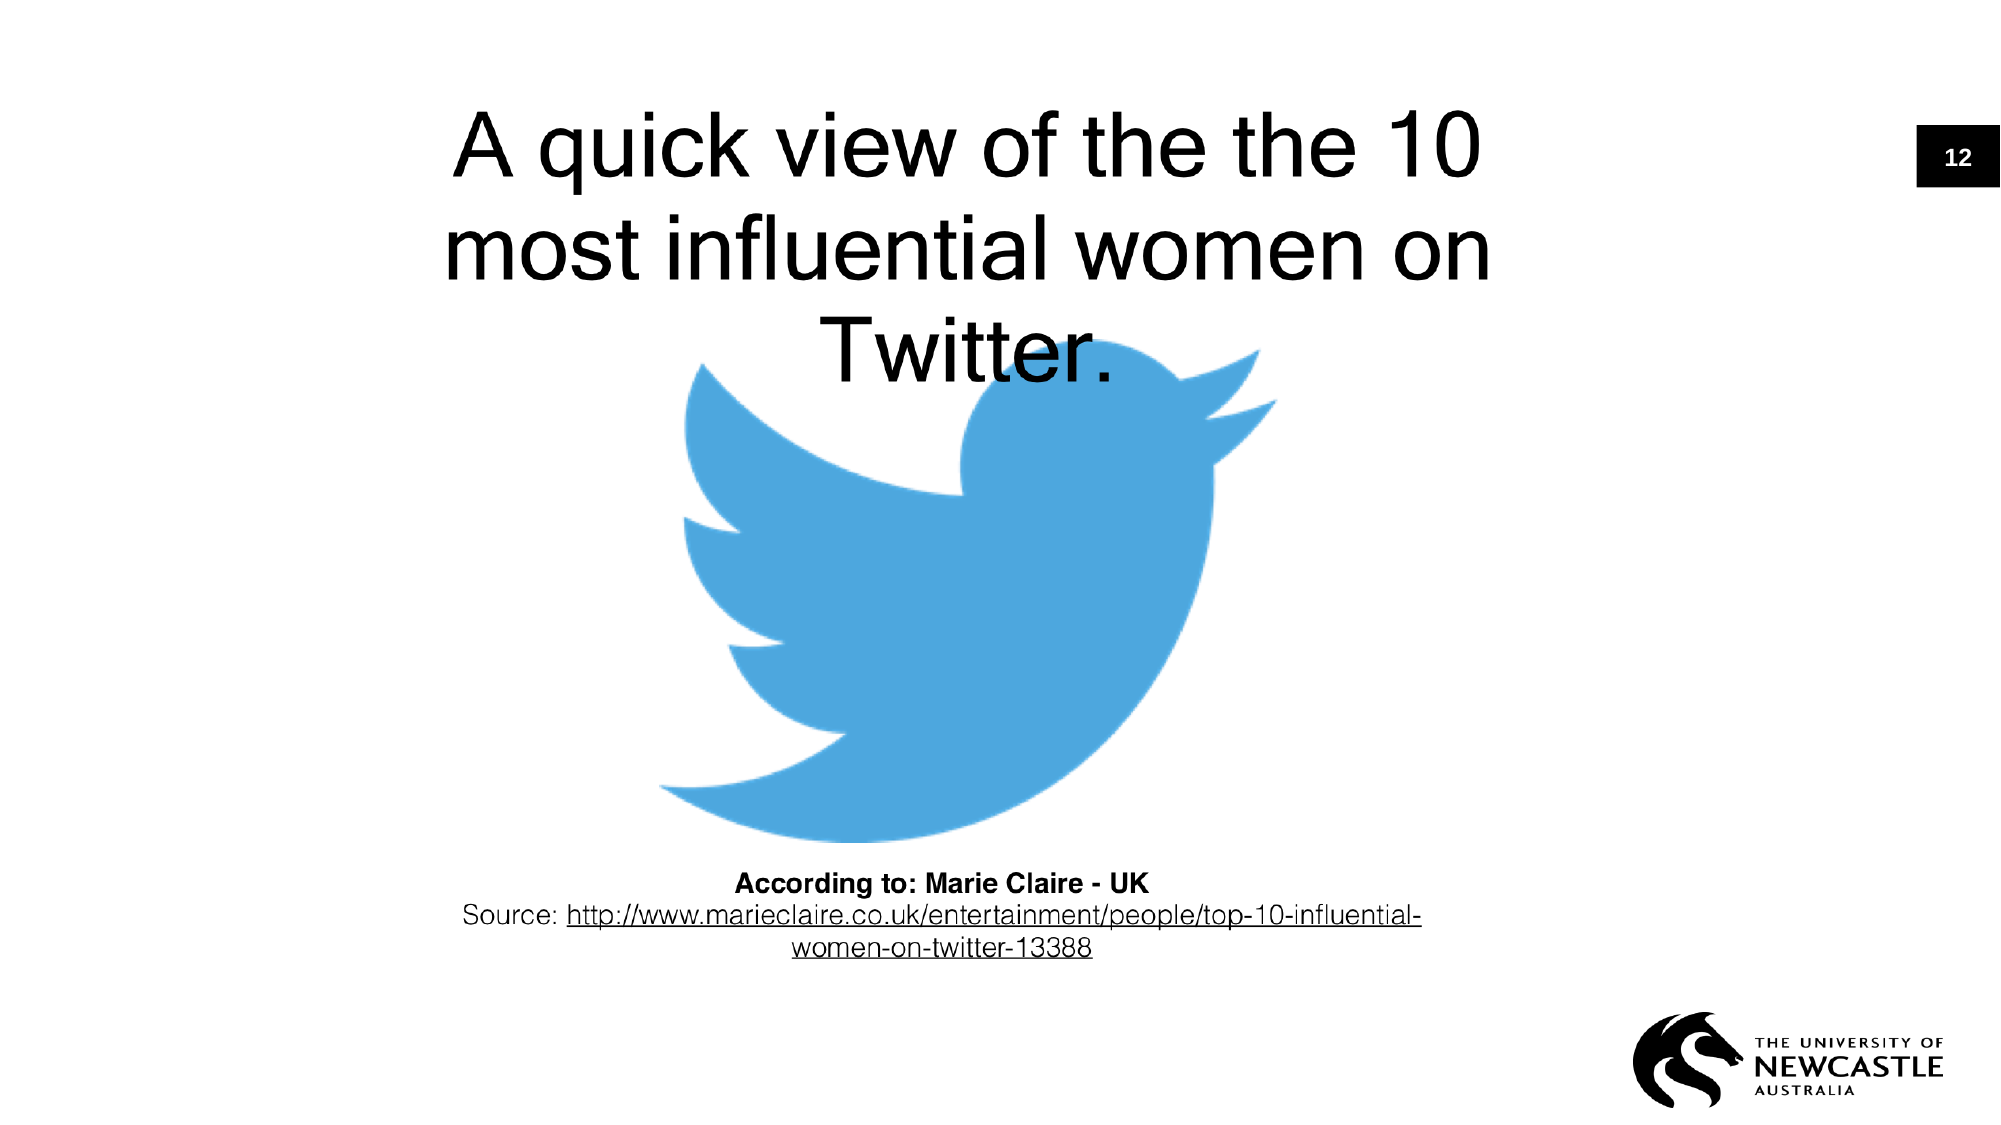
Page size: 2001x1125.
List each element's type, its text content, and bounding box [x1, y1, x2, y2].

picture [1633, 1012, 1943, 1108]
slide_number 12 [1916, 124, 2000, 188]
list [340, 48, 1599, 988]
